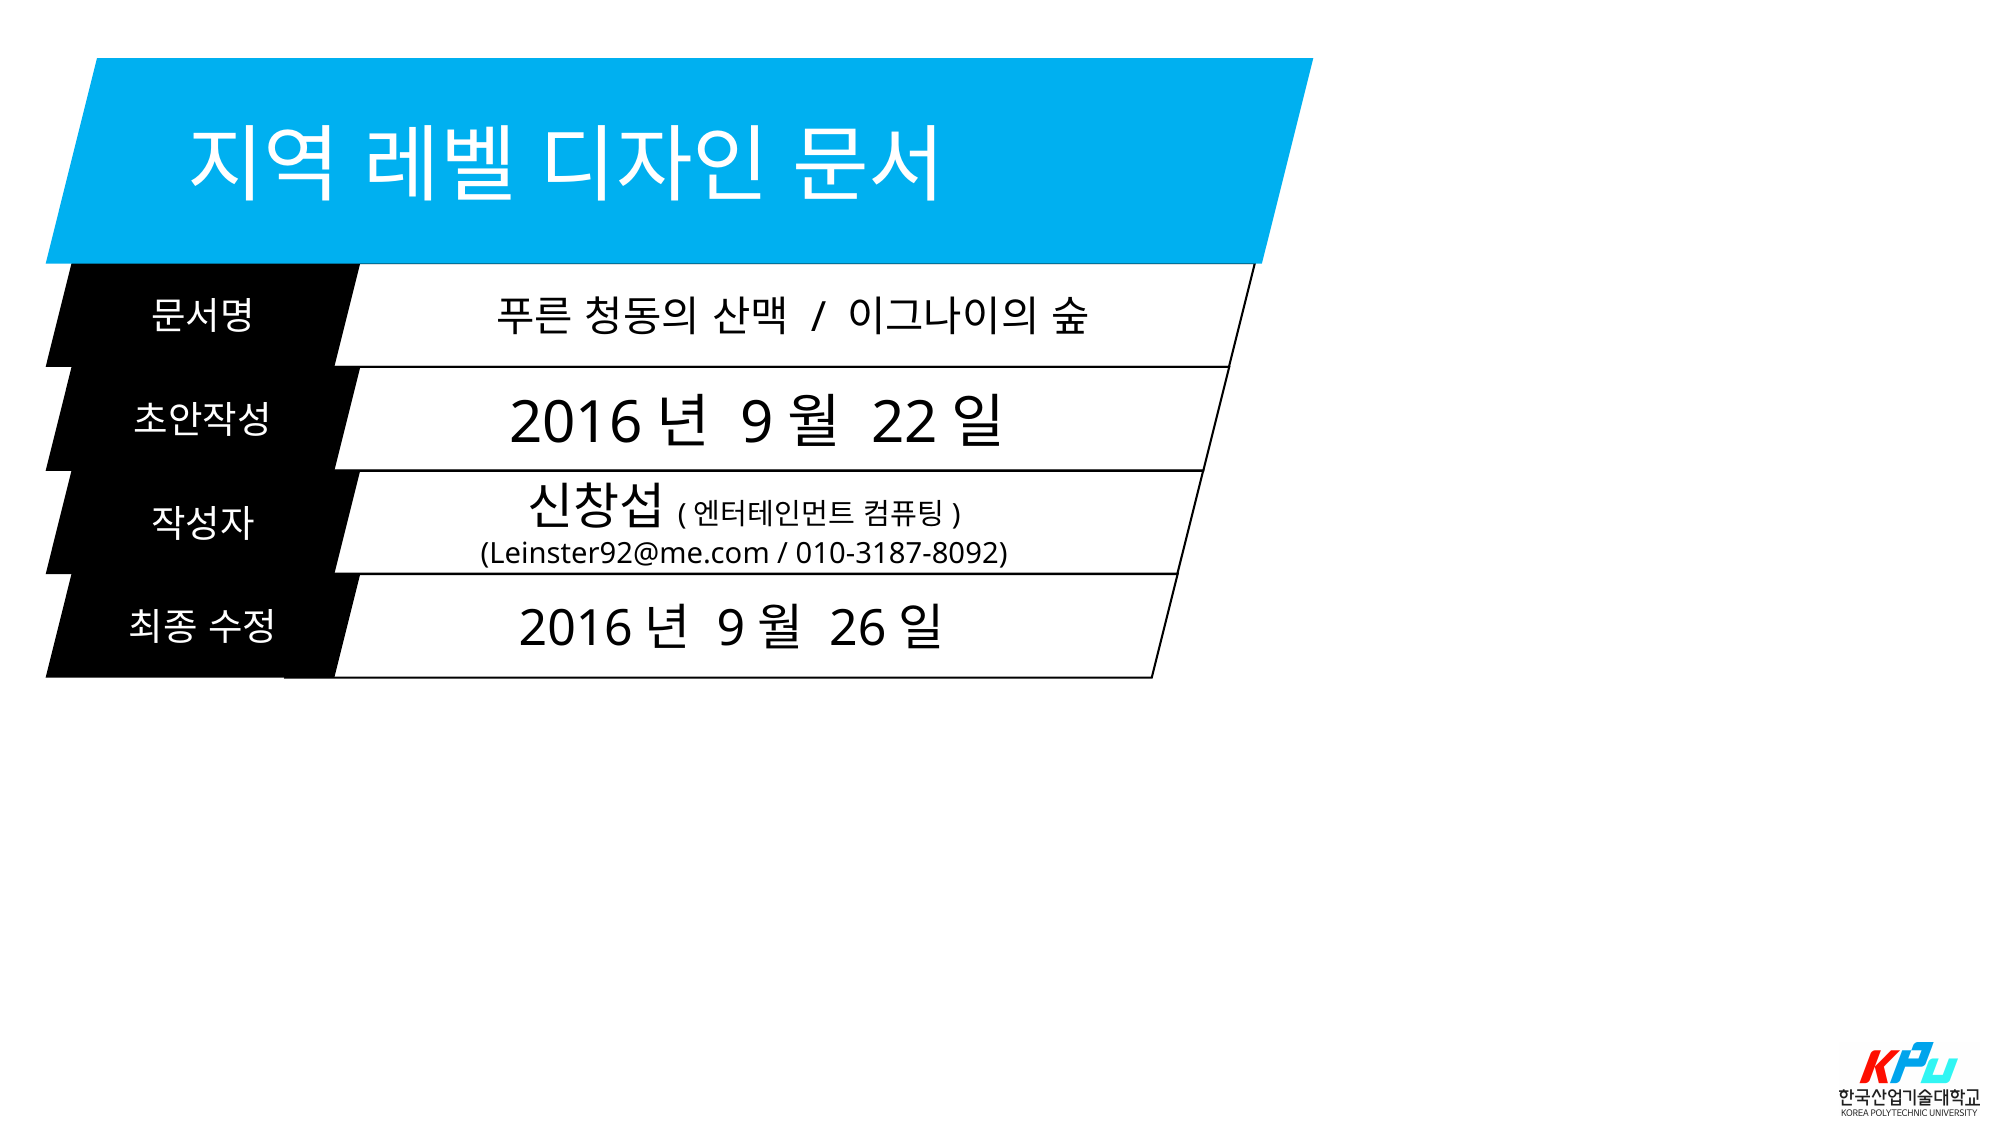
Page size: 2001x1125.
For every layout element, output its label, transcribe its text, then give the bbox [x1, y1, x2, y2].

text_box 작성자 [44, 469, 310, 576]
text_box 푸른 청동의 산맥 / 이그나이의 숲 [330, 265, 1256, 365]
text_box 지역 레벨 디자인 문서 [44, 57, 1315, 265]
picture [1910, 1051, 1920, 1058]
text_box 2016년 9월 22일 [284, 365, 1231, 469]
text_box 최종 수정 [44, 572, 310, 679]
text_box 초안작성 [44, 365, 310, 472]
text_box 2016년 9월 26일 [283, 572, 1180, 679]
text_box 신창섭(엔터테인먼트 컴퓨팅) (Leinster92@me.com / 010-3187-8092) [284, 469, 1205, 572]
picture [1839, 1042, 1980, 1116]
text_box 문서명 [44, 265, 355, 368]
